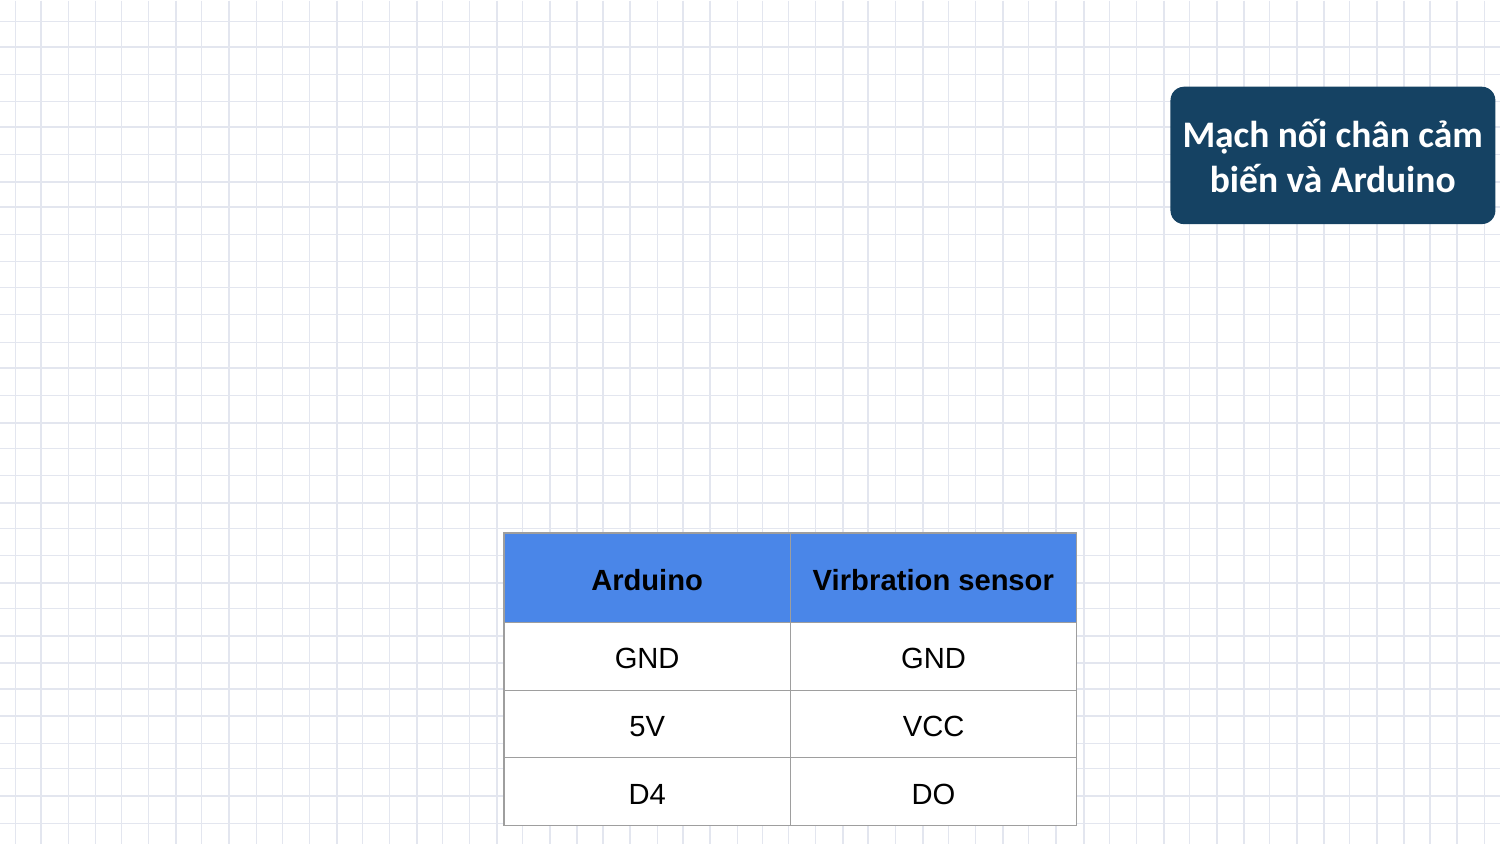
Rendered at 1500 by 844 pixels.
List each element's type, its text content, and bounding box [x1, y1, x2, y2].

table_cell GND [505, 623, 790, 690]
table_cell VCC [791, 691, 1076, 757]
text_box Mạch nối chân cảm biến và Arduino [1170, 86, 1496, 225]
table_header Arduino [505, 534, 790, 622]
table_cell GND [791, 623, 1076, 690]
table_cell DO [791, 758, 1076, 825]
table_header Virbration sensor [791, 534, 1076, 622]
table_cell D4 [505, 758, 790, 825]
table_cell 5V [505, 691, 790, 757]
